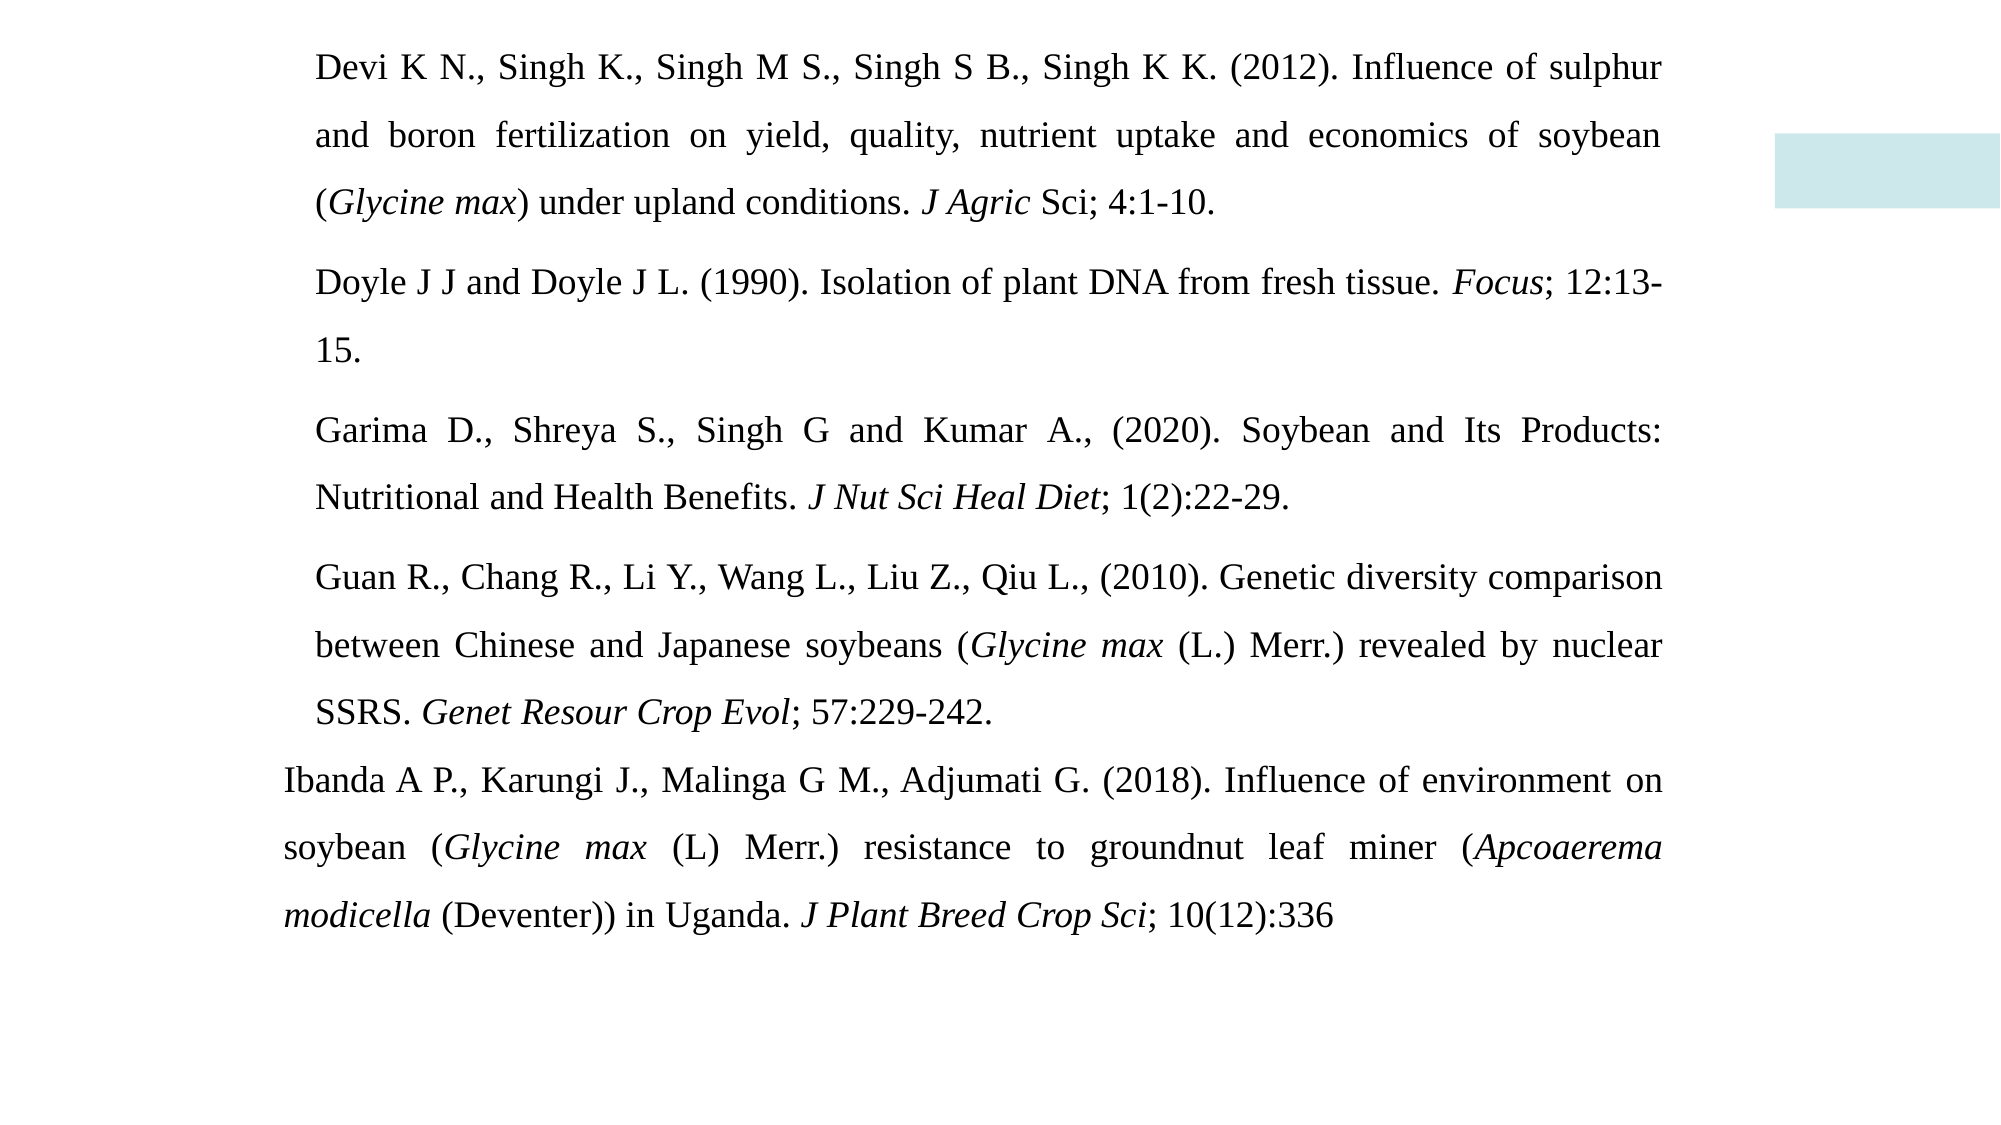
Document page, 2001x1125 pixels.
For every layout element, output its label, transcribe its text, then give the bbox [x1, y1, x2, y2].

text_box Devi K N., Singh K., Singh M S., Singh S B., Singh K K. (2012). Influence of sulphur and boron fertilization on yield, quality, nutrient uptake and economics of soybean (Glycine max) under upland conditions. J Agric Sci; 4:1-10. Doyle J J and Doyle J L. (1990). Isolation of plant DNA from fresh tissue. Focus; 12:13-15. Garima D., Shreya S., Singh G and Kumar A., (2020). Soybean and Its Products: Nutritional and Health Benefits. J Nut Sci Heal Diet; 1(2):22-29. Guan R., Chang R., Li Y., Wang L., Liu Z., Qiu L., (2010). Genetic diversity comparison between Chinese and Japanese soybeans (Glycine max (L.) Merr.) revealed by nuclear SSRS. Genet Resour Crop Evol; 57:229-242. Ibanda A P., Karungi J., Malinga G M., Adjumati G. (2018). Influence of environment on soybean (Glycine max (L) Merr.) resistance to groundnut leaf miner (Apcoaerema modicella (Deventer)) in Uganda. J Plant Breed Crop Sci; 10(12):336 [268, 12, 1732, 1033]
